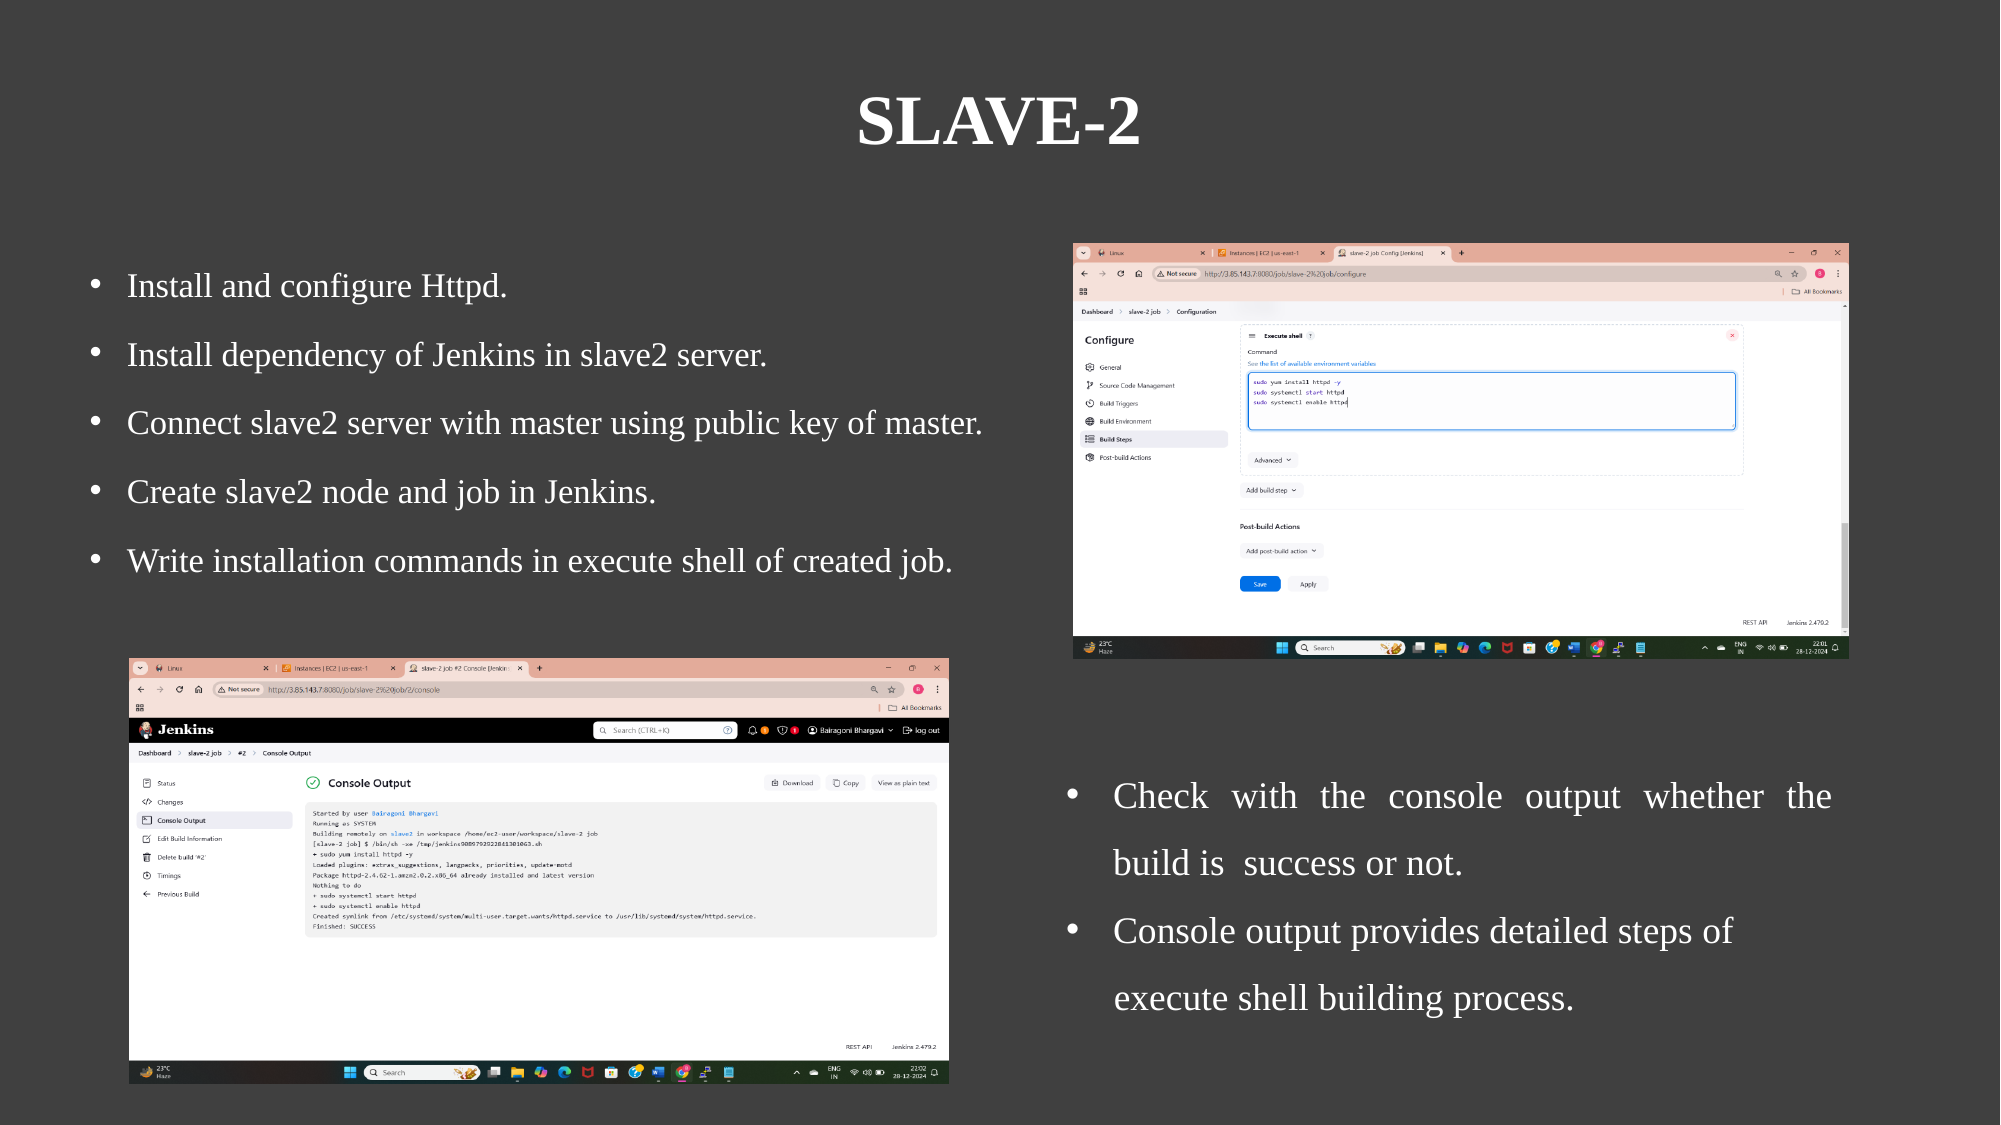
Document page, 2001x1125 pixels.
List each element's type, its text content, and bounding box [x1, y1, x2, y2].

text_box Check with the console output whether the build is success or not. Console output provides detailed steps of execute shell building process. [1051, 740, 1849, 1026]
picture [129, 657, 949, 1085]
list Install and configure Httpd. Install dependency of Jenkins in slave2 server. Connect slave2 server with master using public key of master. Create slave2 node and job in Jenkins. Write installation commands in execute shell of created job. [74, 246, 1023, 659]
title Slave-2 [149, 38, 1849, 206]
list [1072, 242, 1849, 659]
